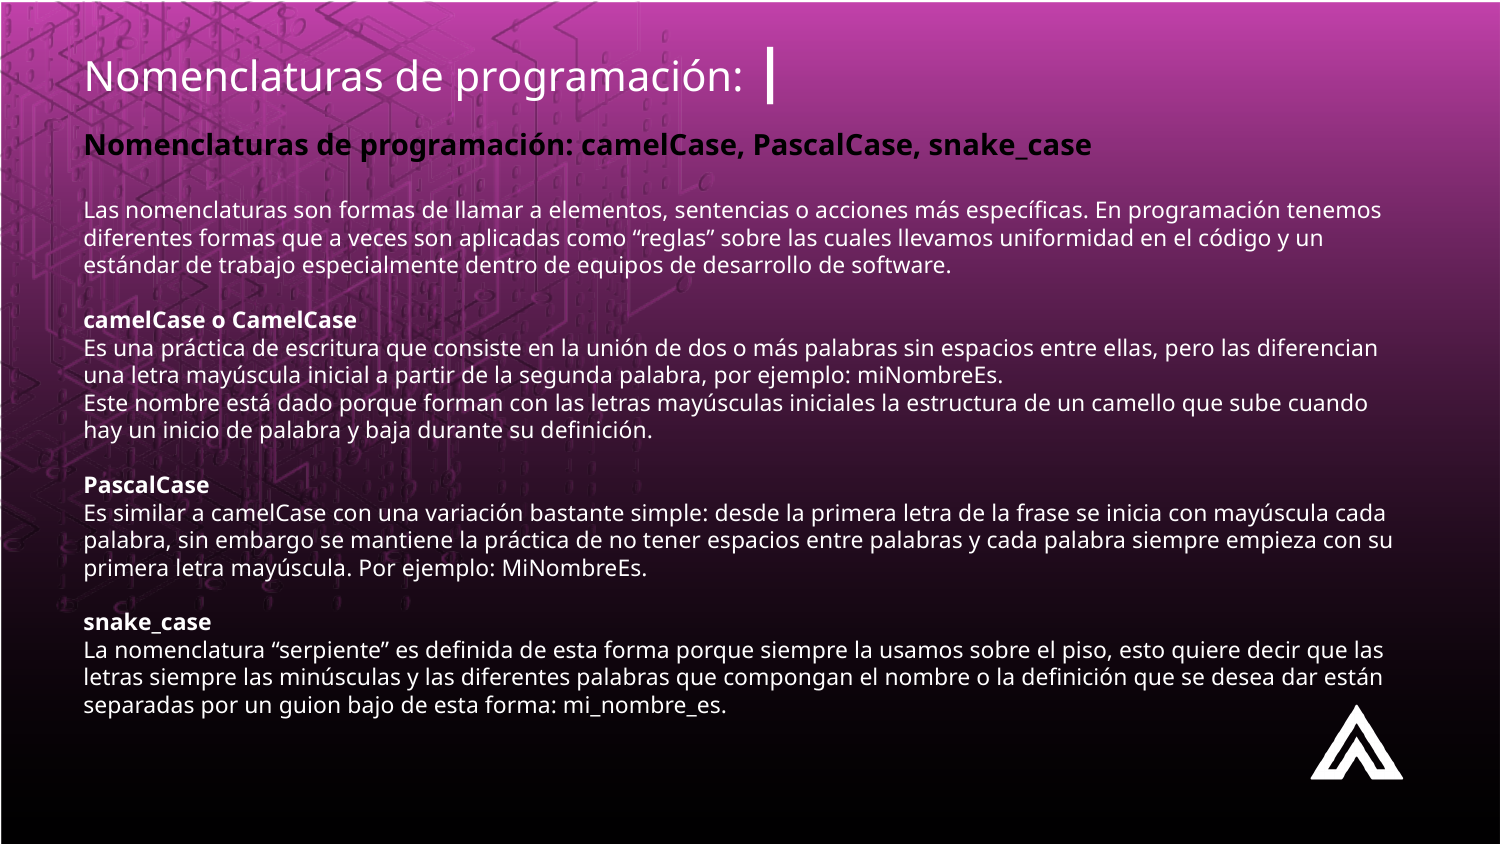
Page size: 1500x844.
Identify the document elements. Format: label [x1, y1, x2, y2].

picture [1297, 692, 1407, 794]
text_box [0, 1, 1500, 844]
